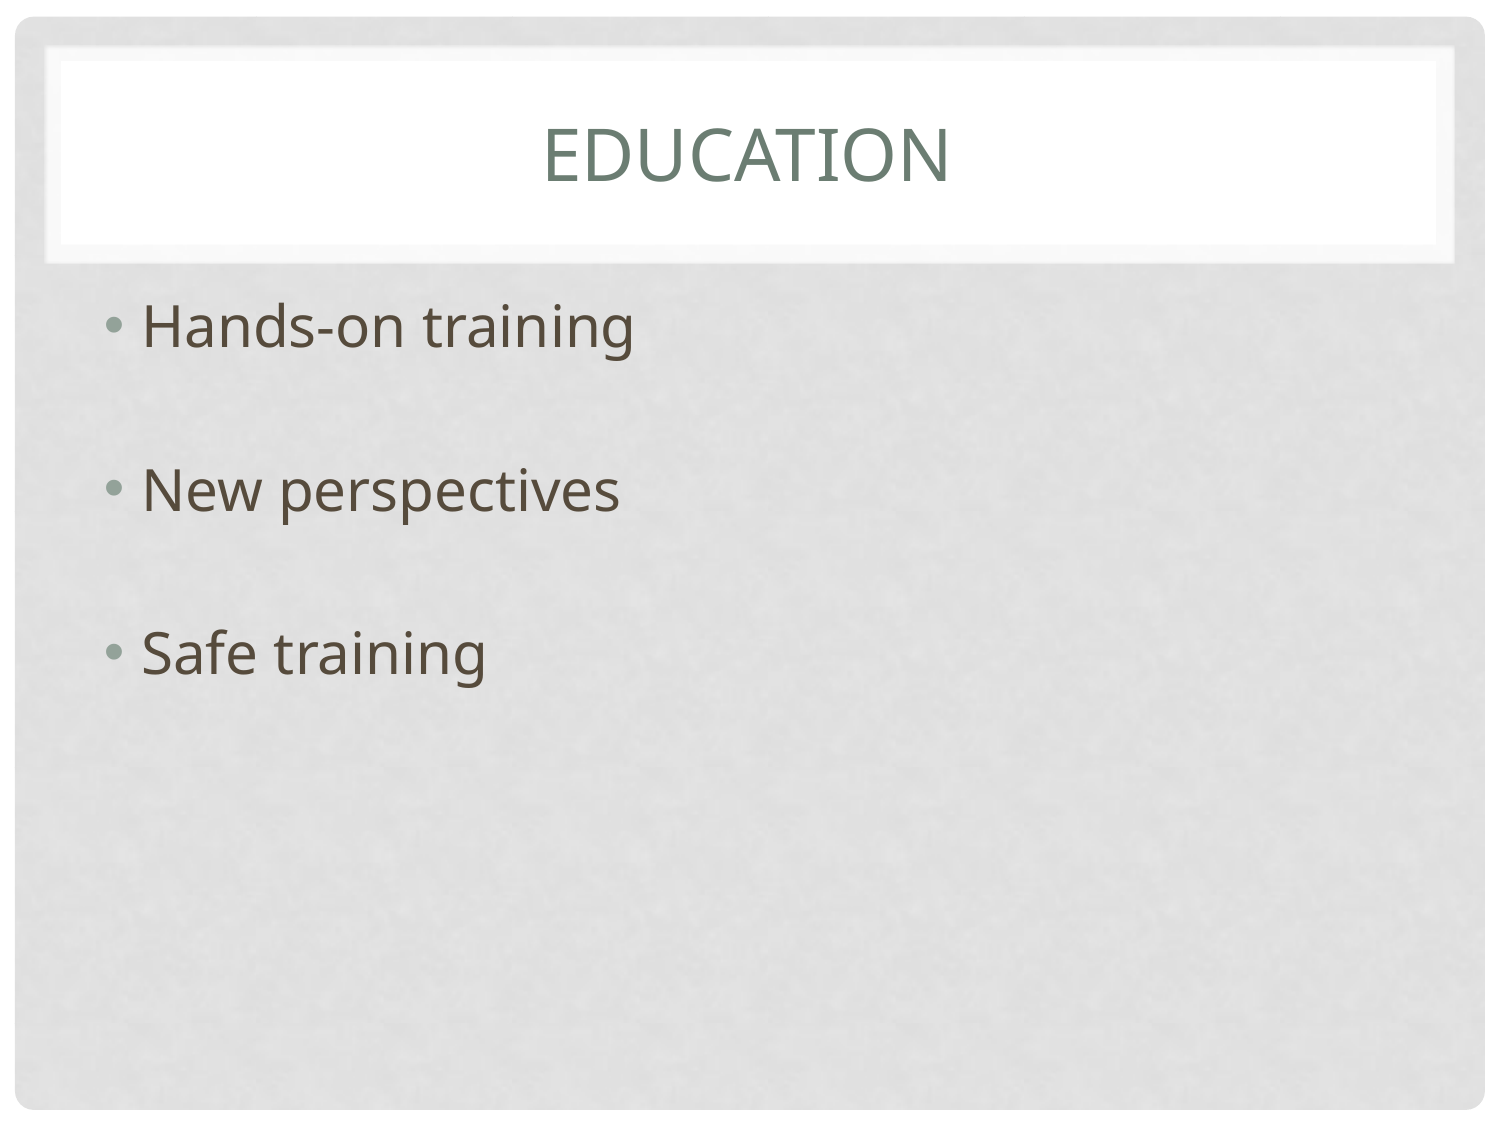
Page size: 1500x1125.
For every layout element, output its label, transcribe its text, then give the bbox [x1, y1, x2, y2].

title Education [69, 66, 1425, 238]
list Hands-on training New perspectives Safe training [69, 281, 733, 1005]
